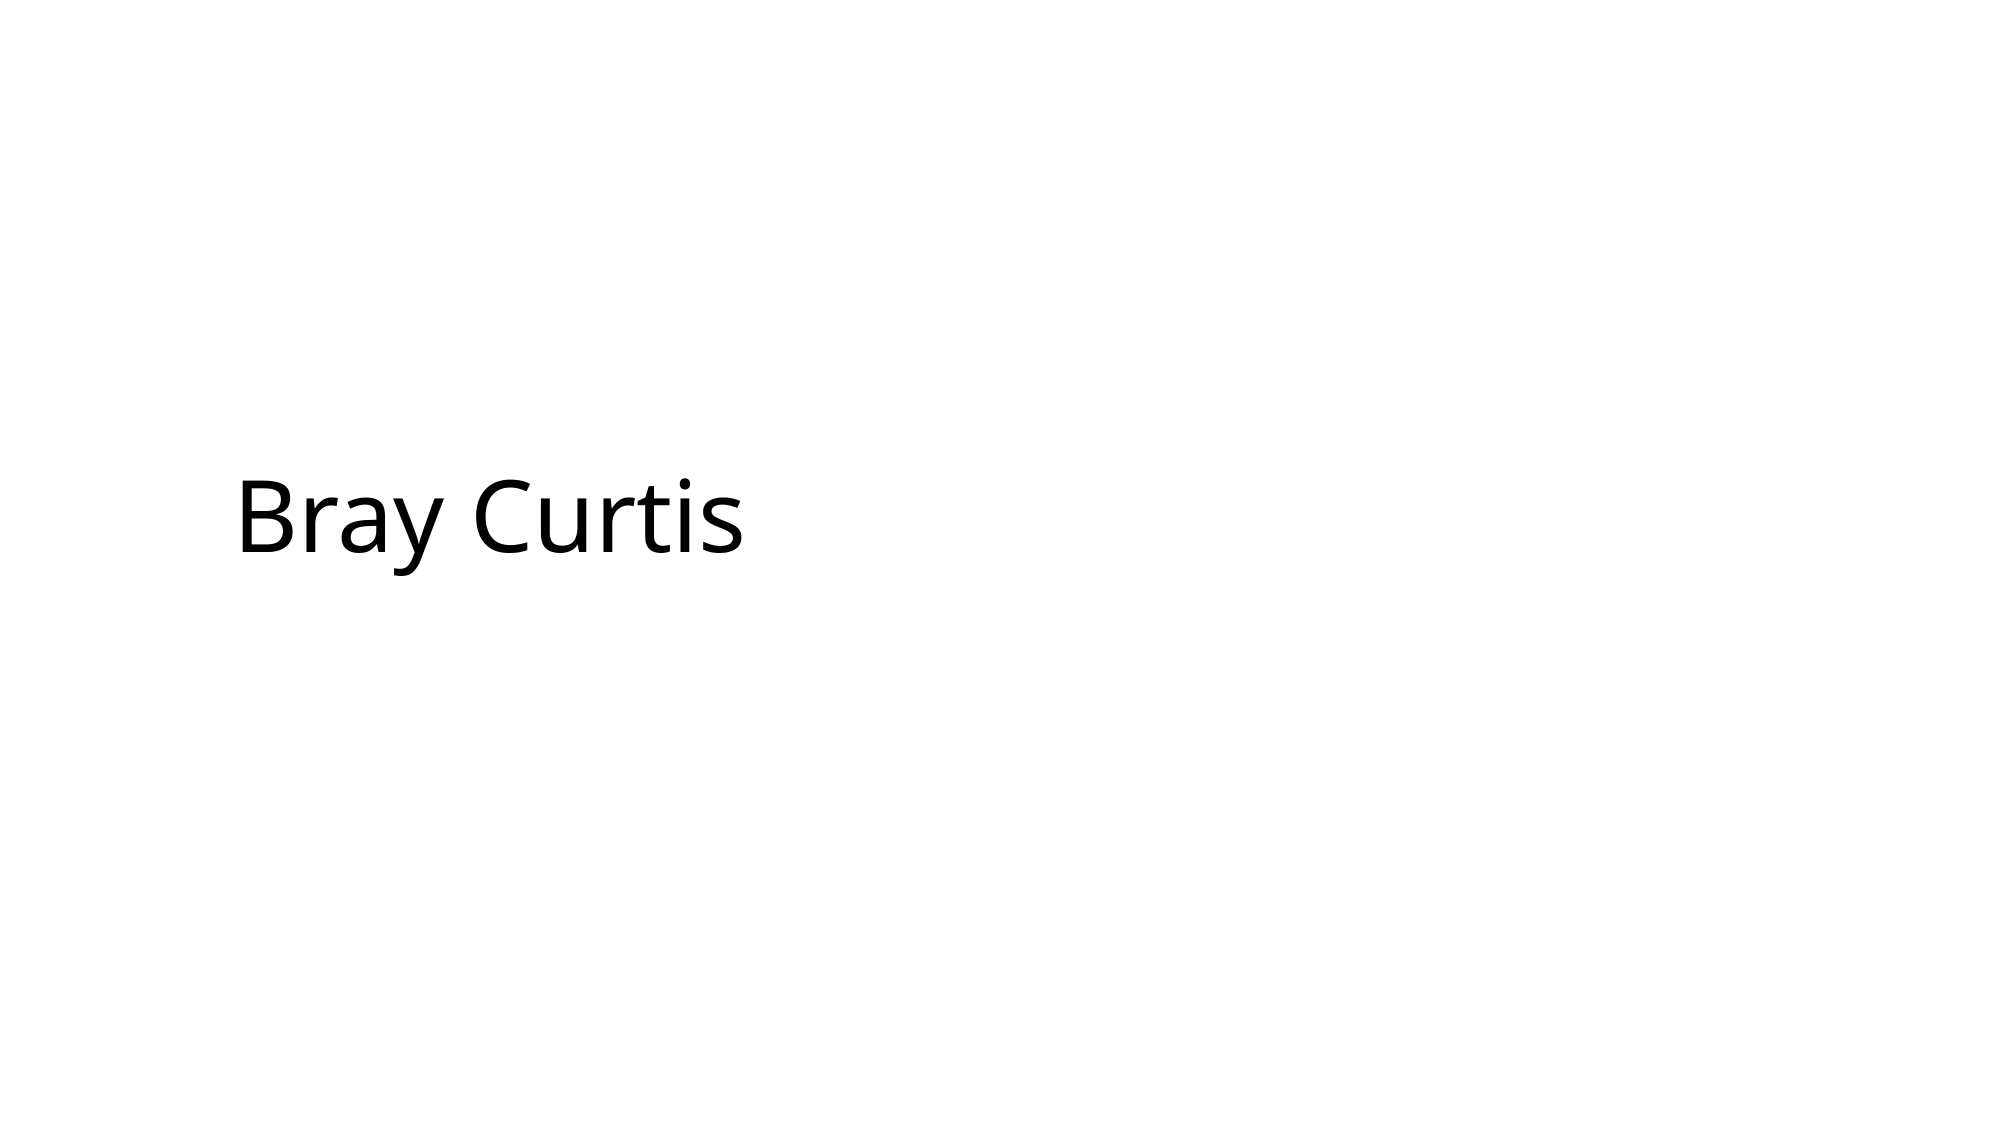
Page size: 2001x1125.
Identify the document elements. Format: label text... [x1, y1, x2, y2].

title Bray Curtis [218, 188, 1697, 582]
